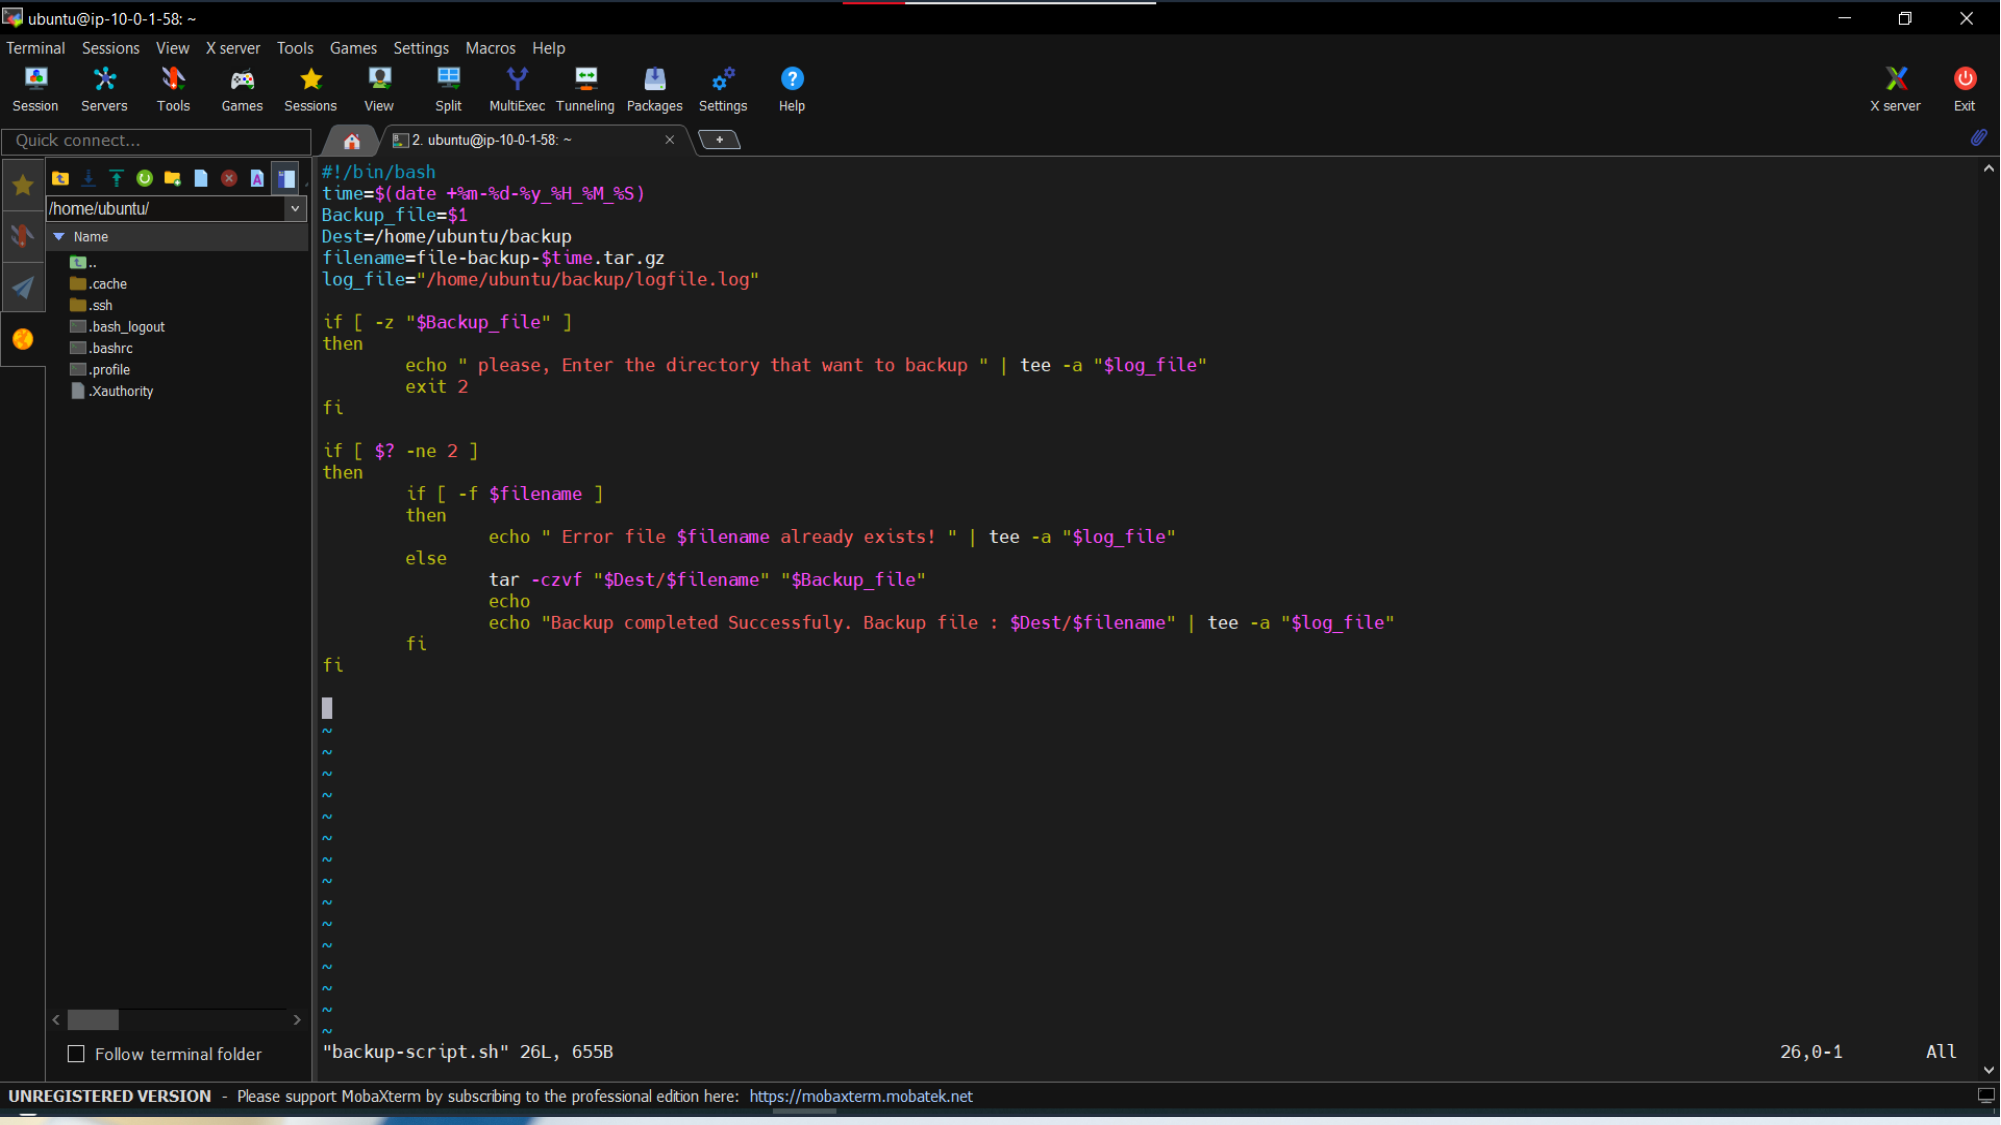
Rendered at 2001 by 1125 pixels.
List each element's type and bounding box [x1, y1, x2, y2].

text_box [0, 1117, 2000, 1125]
picture [0, 0, 2000, 1117]
